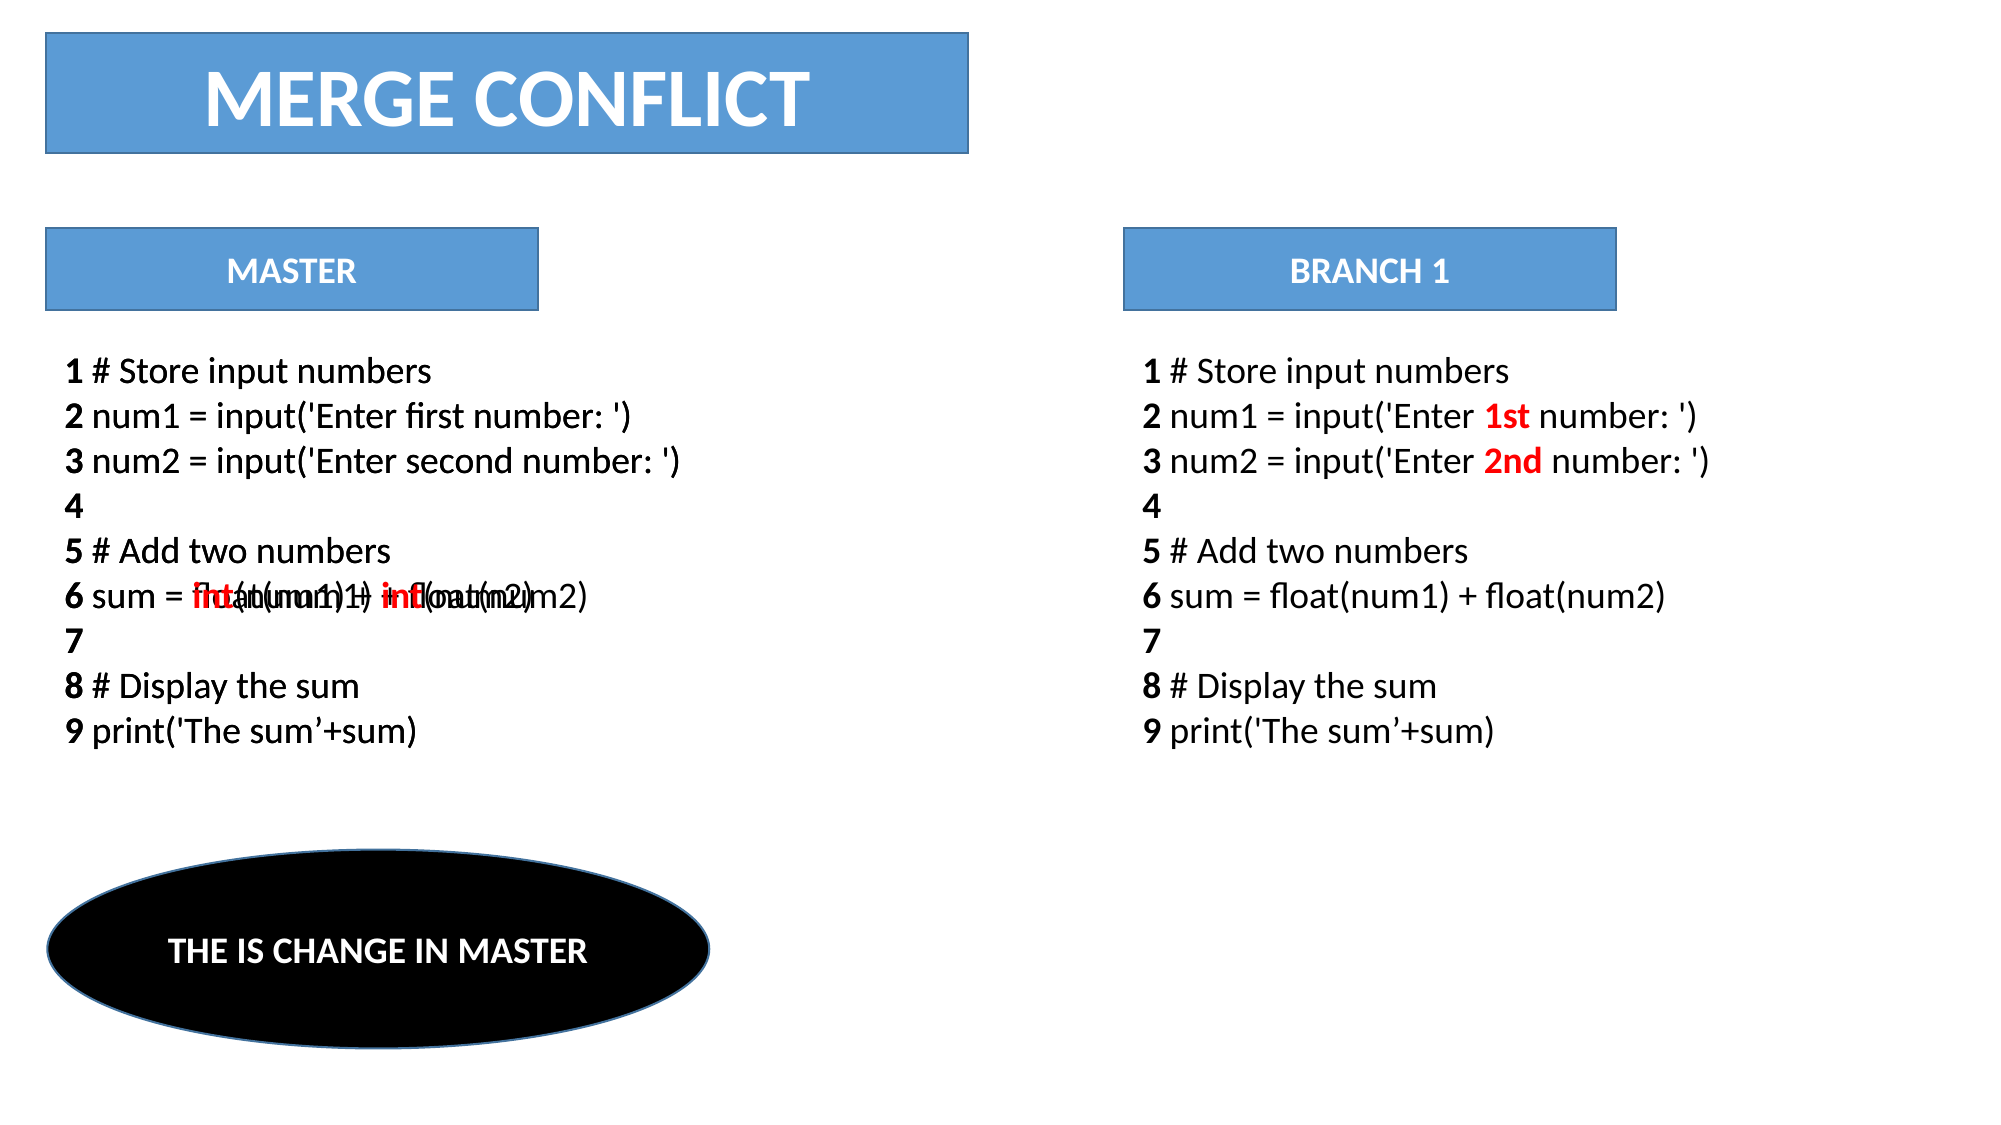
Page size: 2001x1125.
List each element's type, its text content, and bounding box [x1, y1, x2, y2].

text_box 1 # Store input numbers 2 num1 = input('Enter first number: ') 3 num2 = input('Enter second number: ') 4 5 # Add two numbers 6 sum = int(num1) + int(num2) 7 8 # Display the sum 9 print('The sum’+sum) [49, 339, 697, 759]
text_box THE IS CHANGE IN MASTER [46, 848, 711, 1050]
text_box MASTER [45, 227, 539, 311]
text_box MERGE CONFLICT [45, 32, 969, 154]
text_box 1 # Store input numbers 2 num1 = input('Enter 1st number: ') 3 num2 = input('Enter 2nd number: ') 4 5 # Add two numbers 6 sum = float(num1) + float(num2) 7 8 # Display the sum 9 print('The sum’+sum) [1127, 339, 1726, 759]
text_box BRANCH 1 [1123, 227, 1617, 311]
